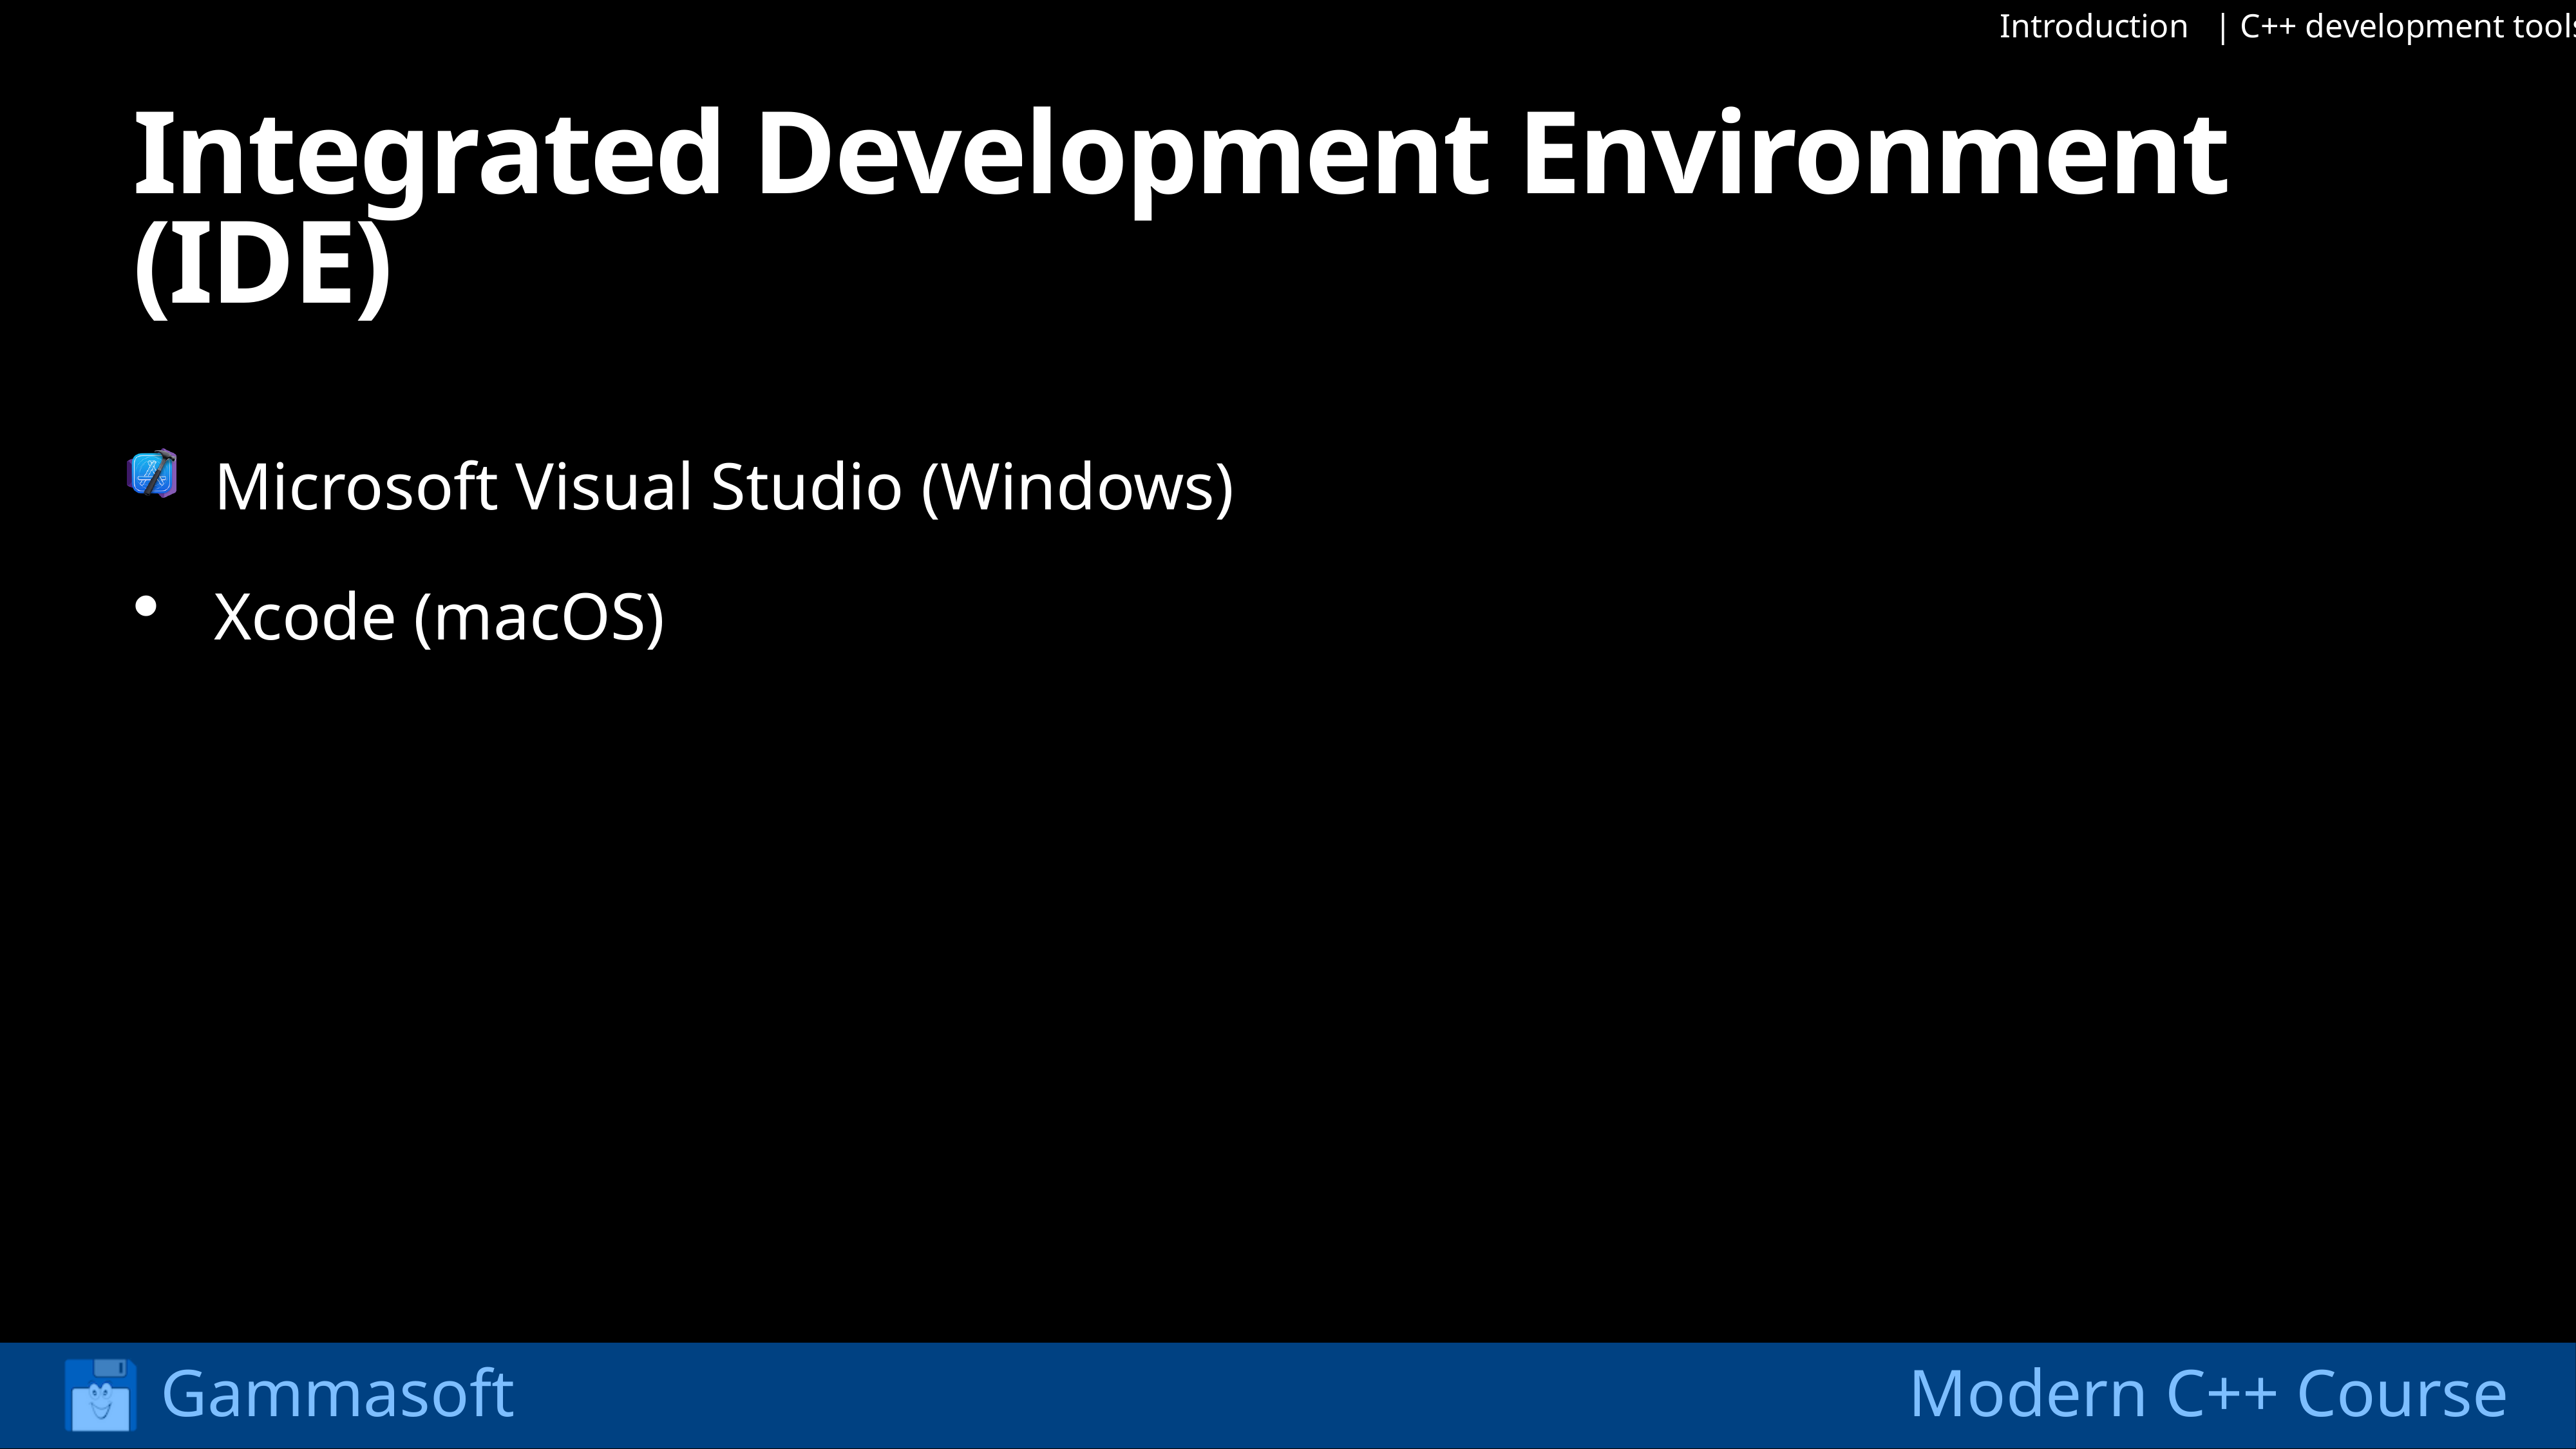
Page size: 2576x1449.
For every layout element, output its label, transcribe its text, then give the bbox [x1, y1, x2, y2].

picture [127, 448, 176, 498]
list Microsoft Visual Studio (Windows) Xcode (macOS) [127, 448, 2022, 1321]
title Integrated Development Environment (IDE) [127, 100, 2387, 253]
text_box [0, 1342, 2576, 1449]
text_box Introduction | C++ development tools [1994, 0, 2576, 50]
